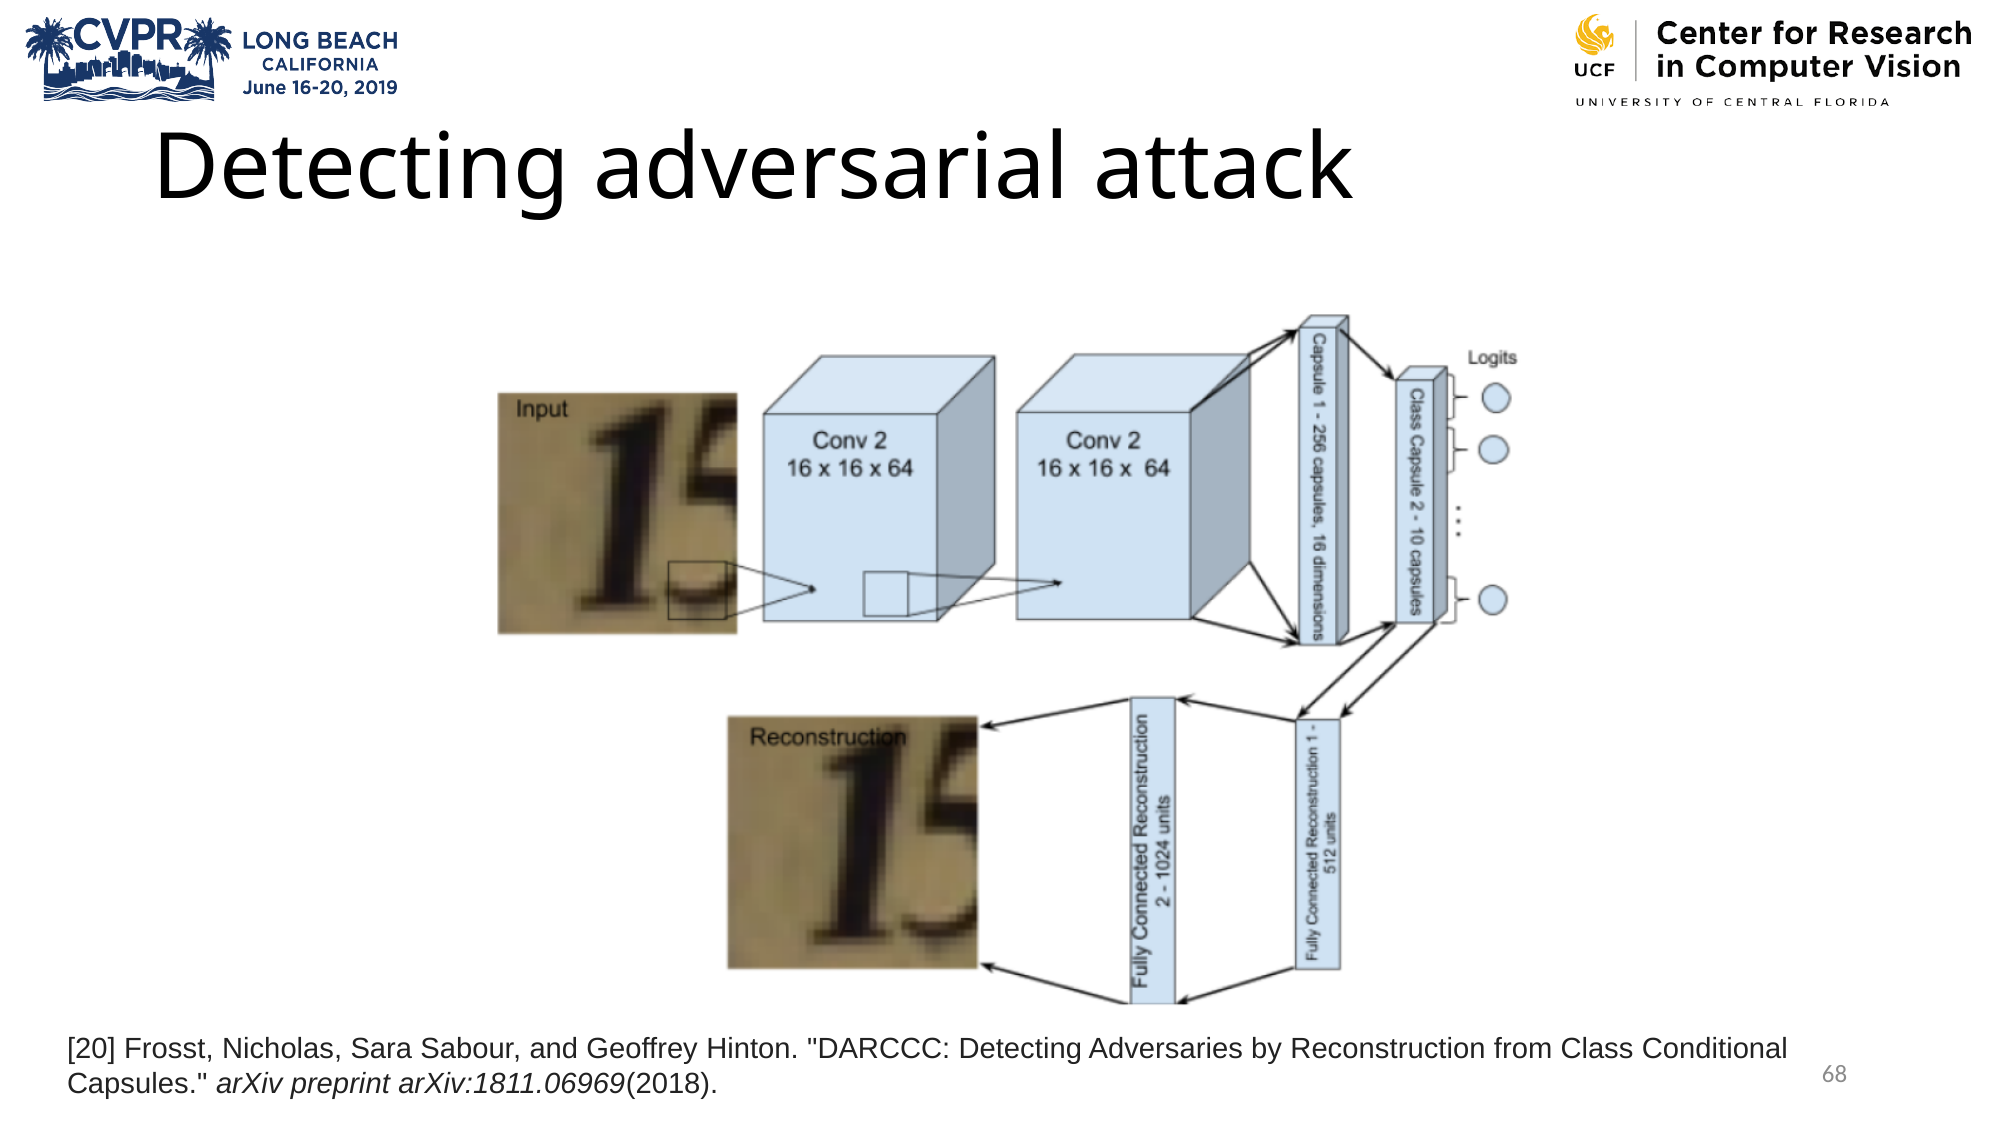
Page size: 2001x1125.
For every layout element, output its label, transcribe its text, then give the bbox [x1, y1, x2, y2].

picture [25, 17, 397, 102]
title Detecting adversarial attack [137, 59, 1863, 278]
text_box [20] Frosst, Nicholas, Sara Sabour, and Geoffrey Hinton. "DARCCC: Detecting Adversaries by Reconstruction from Class Conditional Capsules." arXiv preprint arXiv:1811.06969(2018). [52, 1022, 1948, 1107]
picture [468, 311, 1532, 1014]
slide_number 68 [1412, 1042, 1863, 1103]
picture [1575, 14, 1974, 106]
